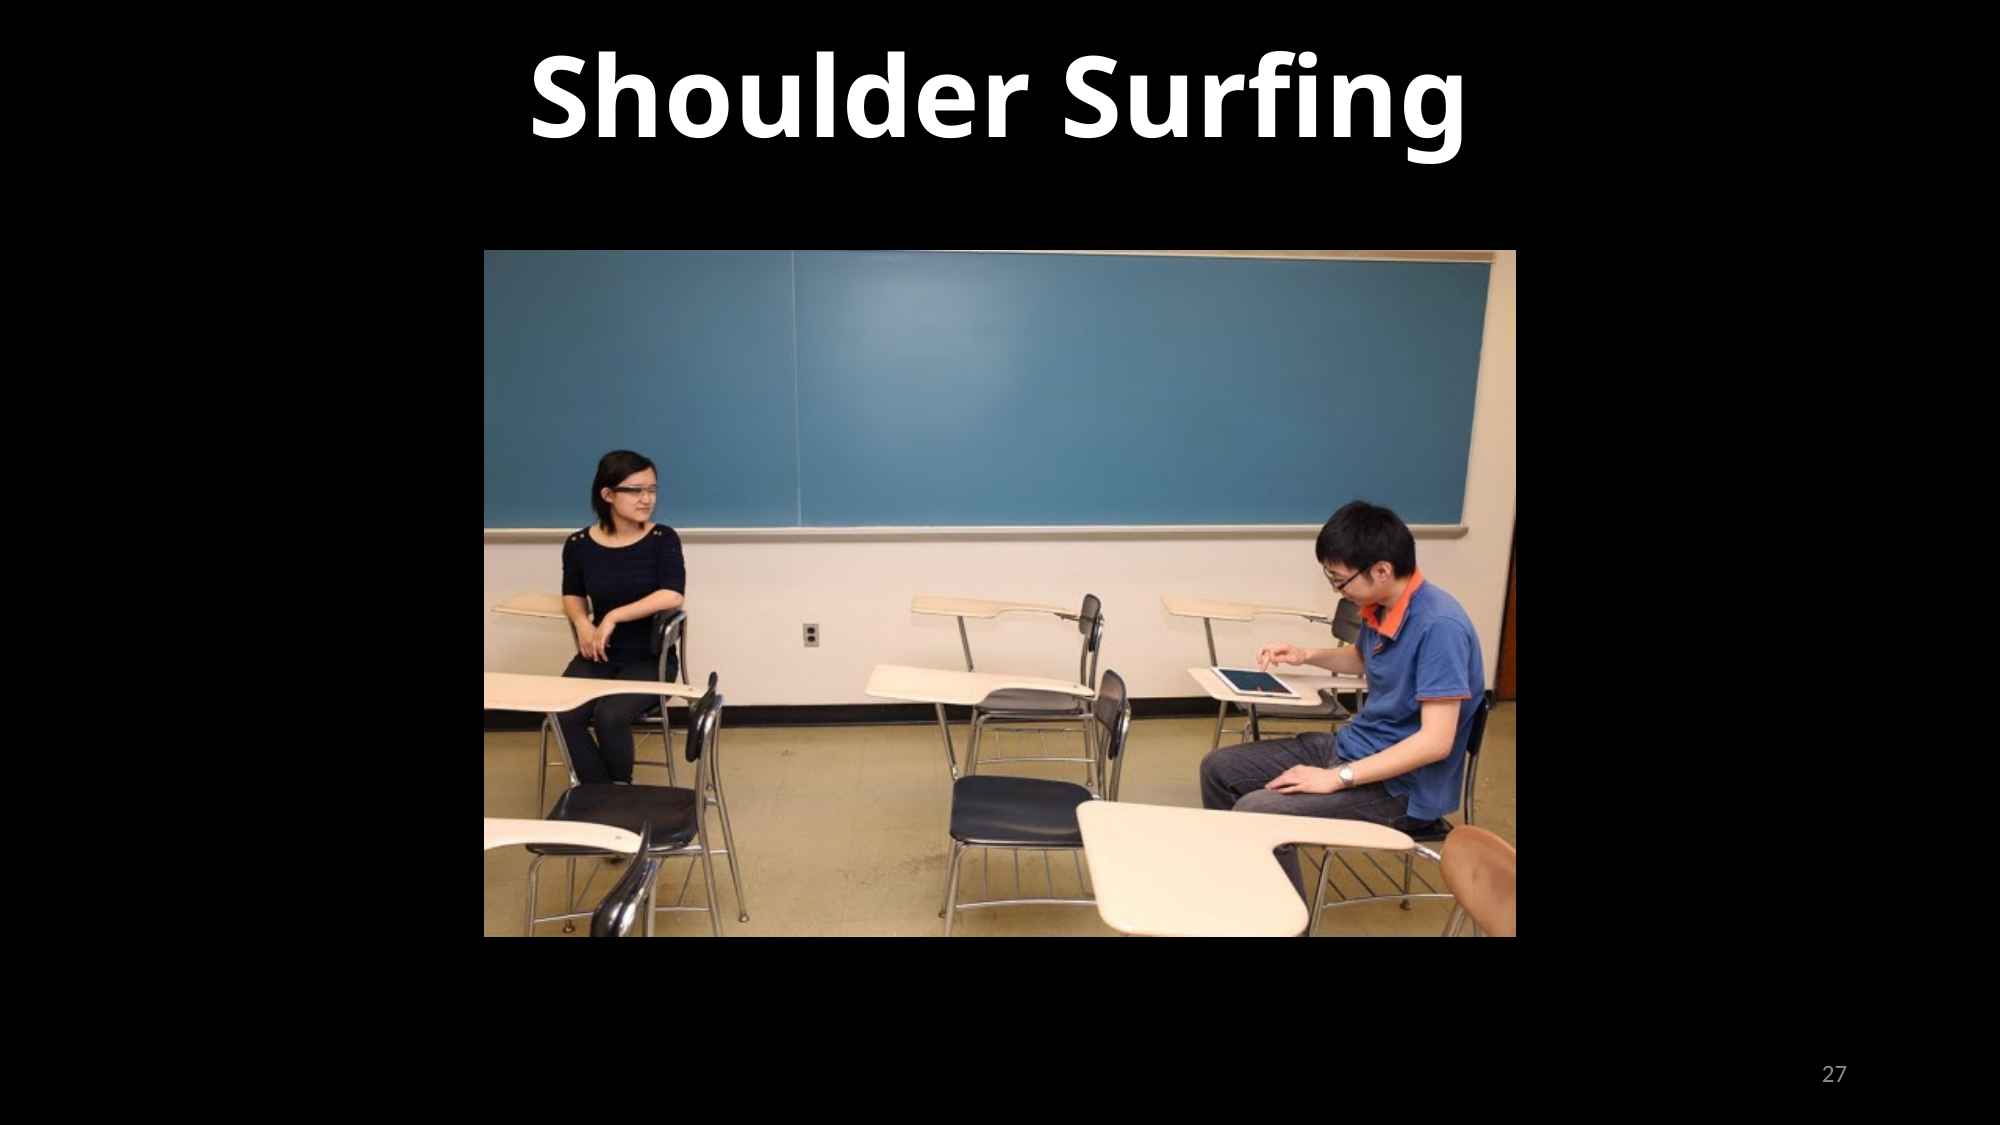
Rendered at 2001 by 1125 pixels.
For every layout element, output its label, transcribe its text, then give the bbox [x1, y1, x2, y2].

picture [484, 250, 1516, 937]
text_box Shoulder Surfing [0, 17, 2000, 167]
slide_number 27 [1412, 1042, 1863, 1103]
